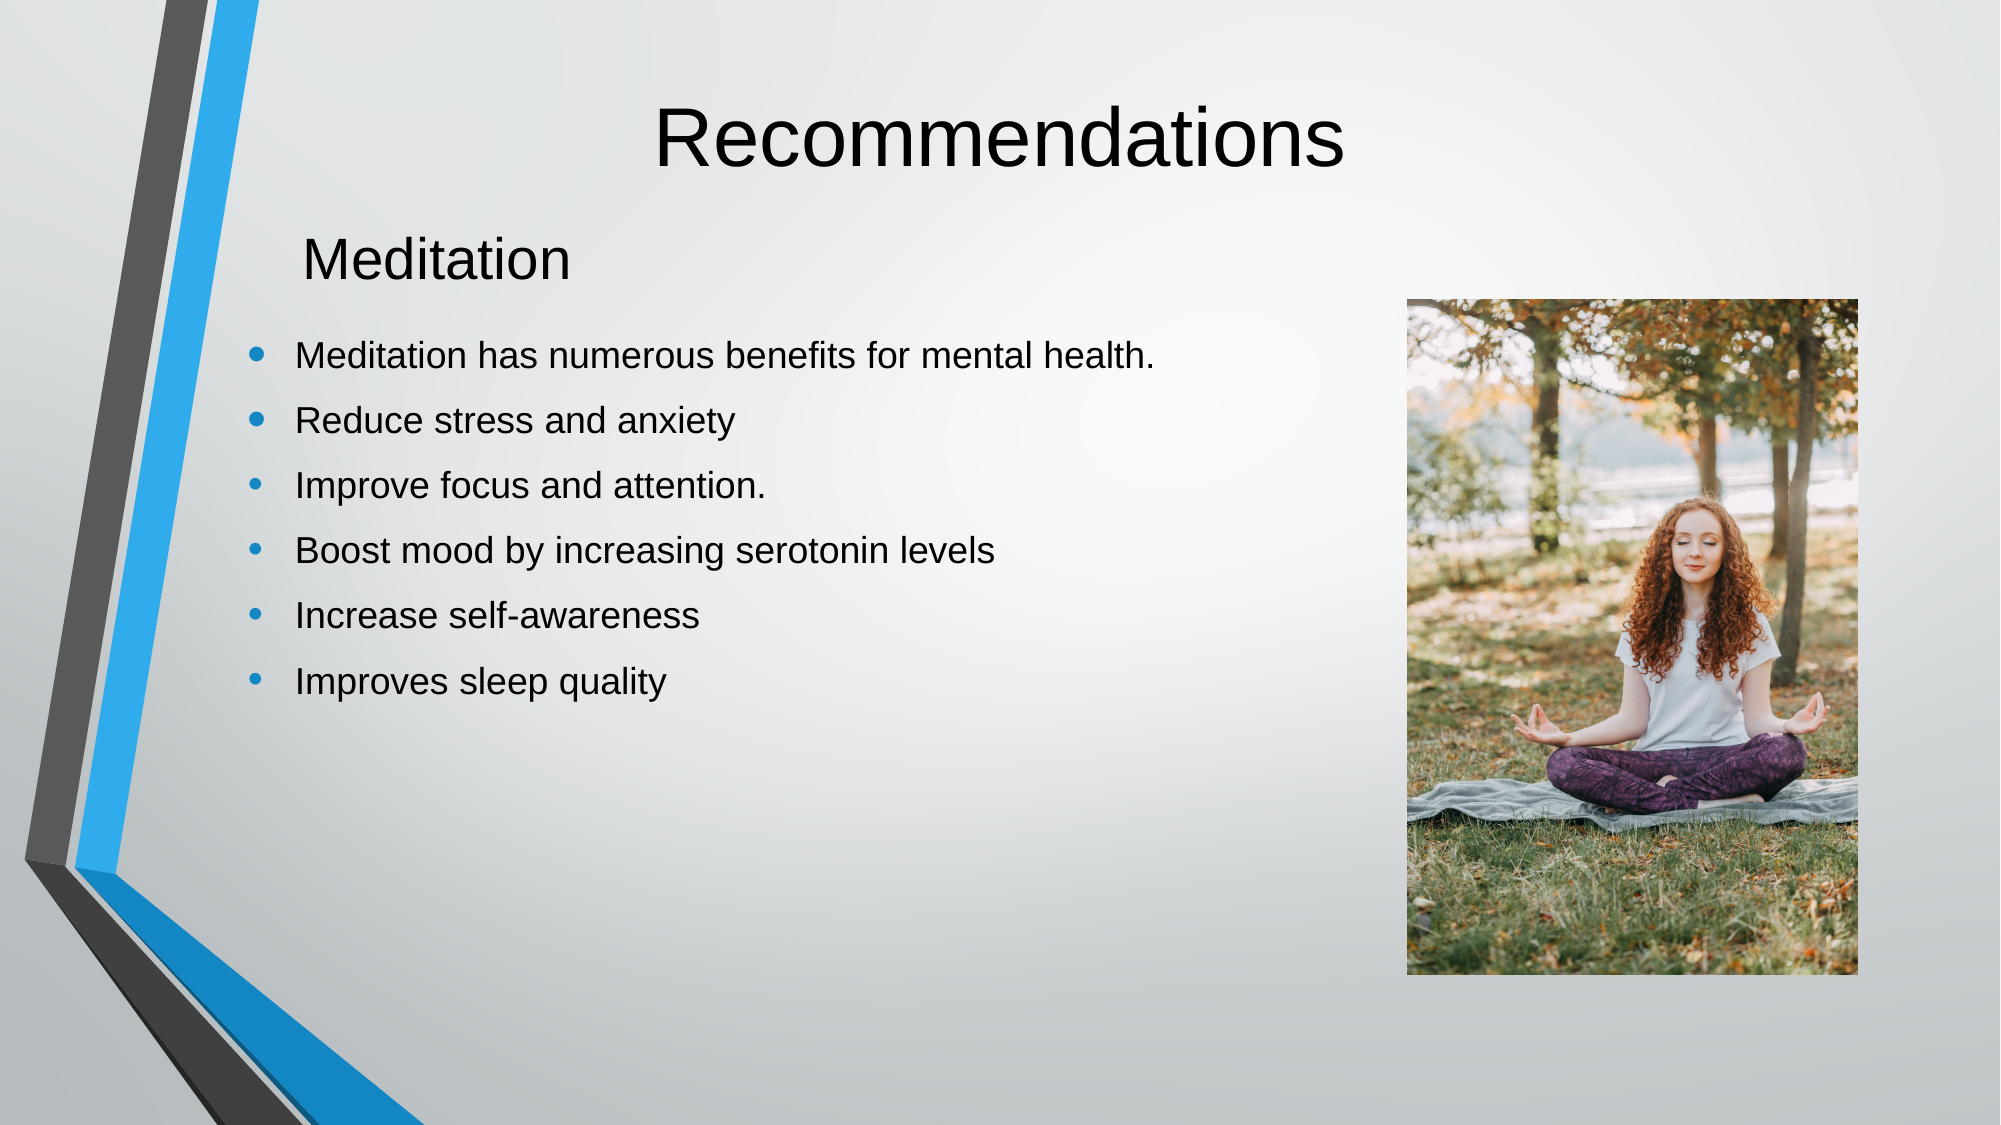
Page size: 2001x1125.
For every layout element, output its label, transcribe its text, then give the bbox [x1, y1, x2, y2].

text_box Meditation [287, 214, 834, 300]
list Meditation has numerous benefits for mental health. Reduce stress and anxiety Improve focus and attention. Boost mood by increasing serotonin levels Increase self-awareness Improves sleep quality [232, 323, 1458, 1052]
title Recommendations [212, 45, 1788, 221]
picture [1407, 299, 1858, 976]
